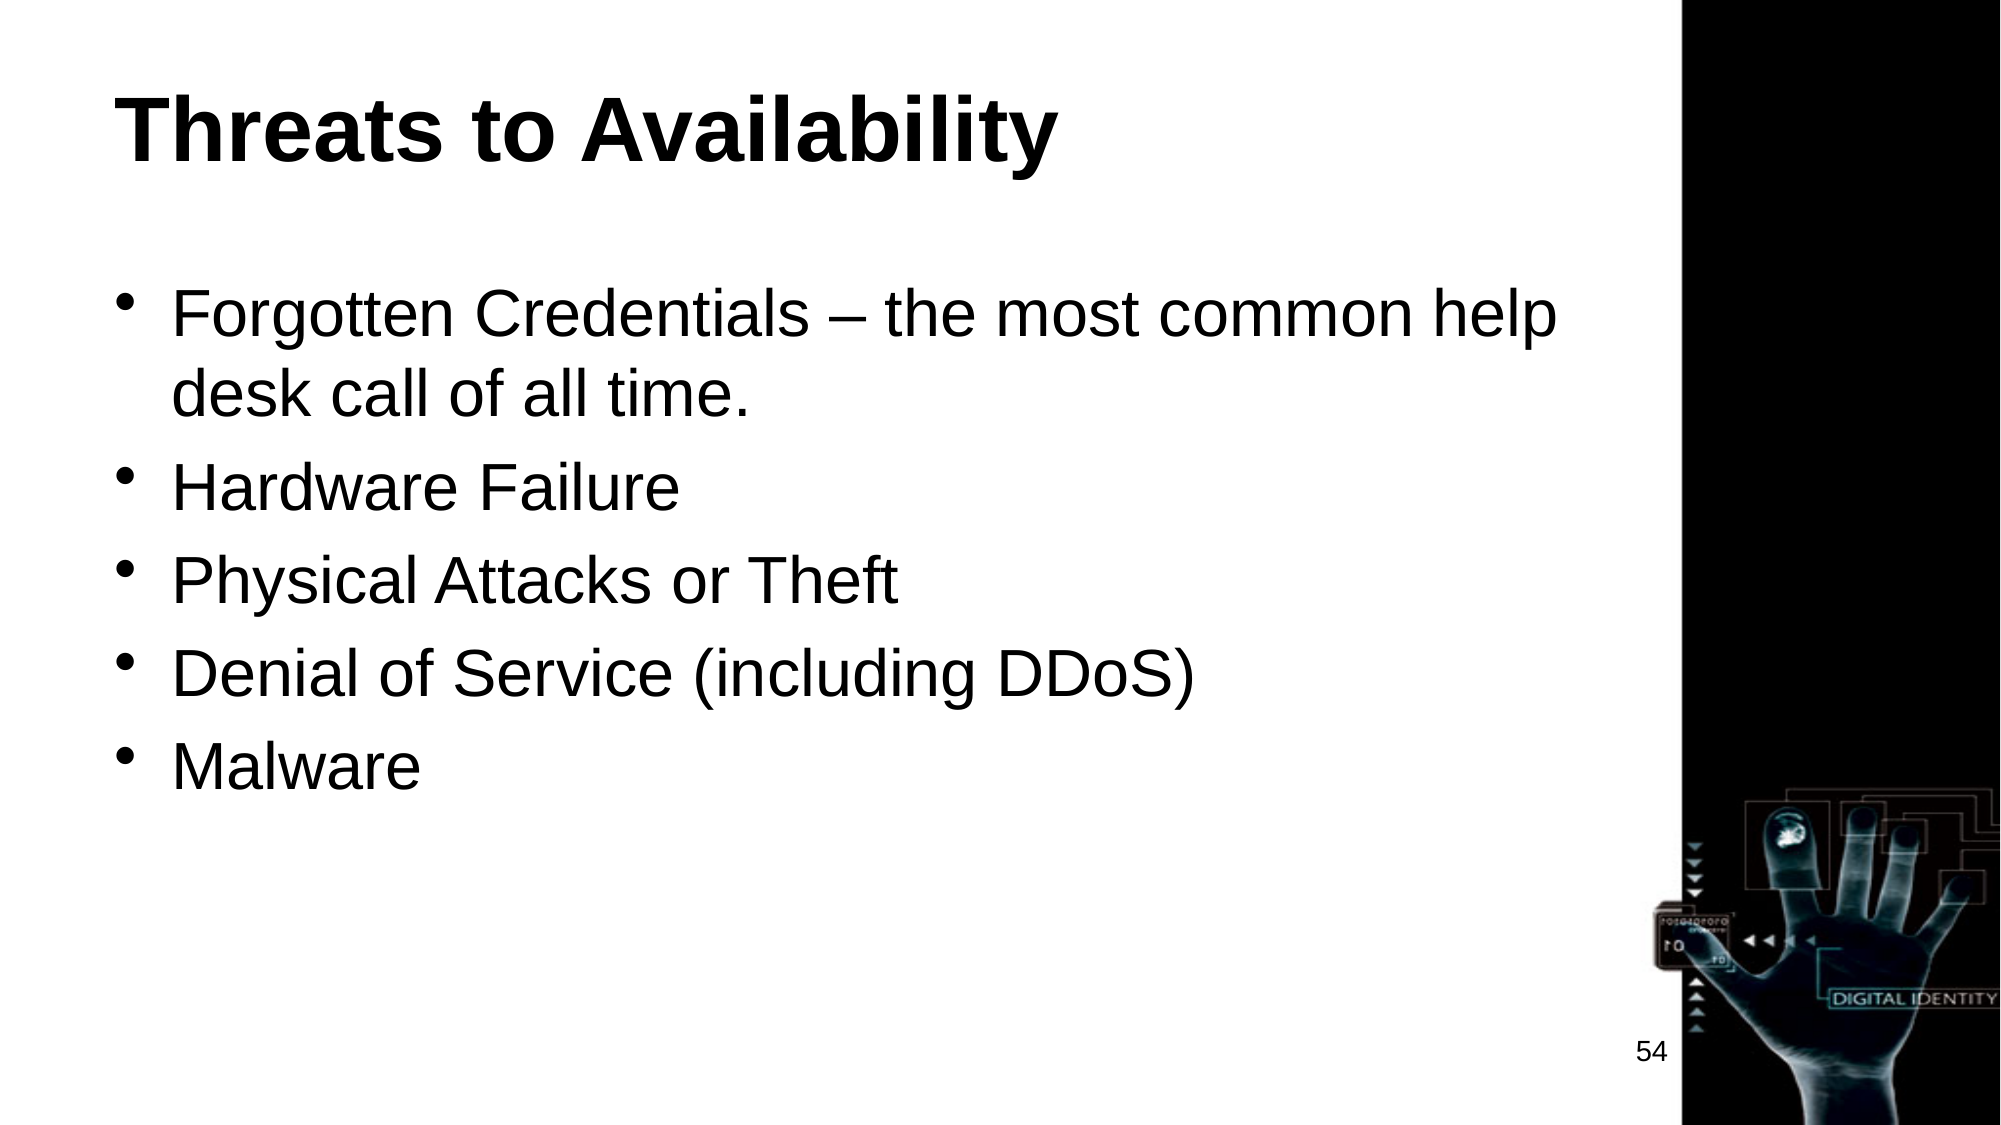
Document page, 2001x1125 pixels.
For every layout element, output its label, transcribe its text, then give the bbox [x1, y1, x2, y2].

picture [0, 0, 2001, 1125]
slide_number 54 [1416, 1024, 1684, 1101]
list Forgotten Credentials – the most common help desk call of all time. Hardware Failure Physical Attacks or Theft Denial of Service (including DDoS) Malware [99, 262, 1684, 1001]
title Threats to Availability [99, 12, 1684, 238]
